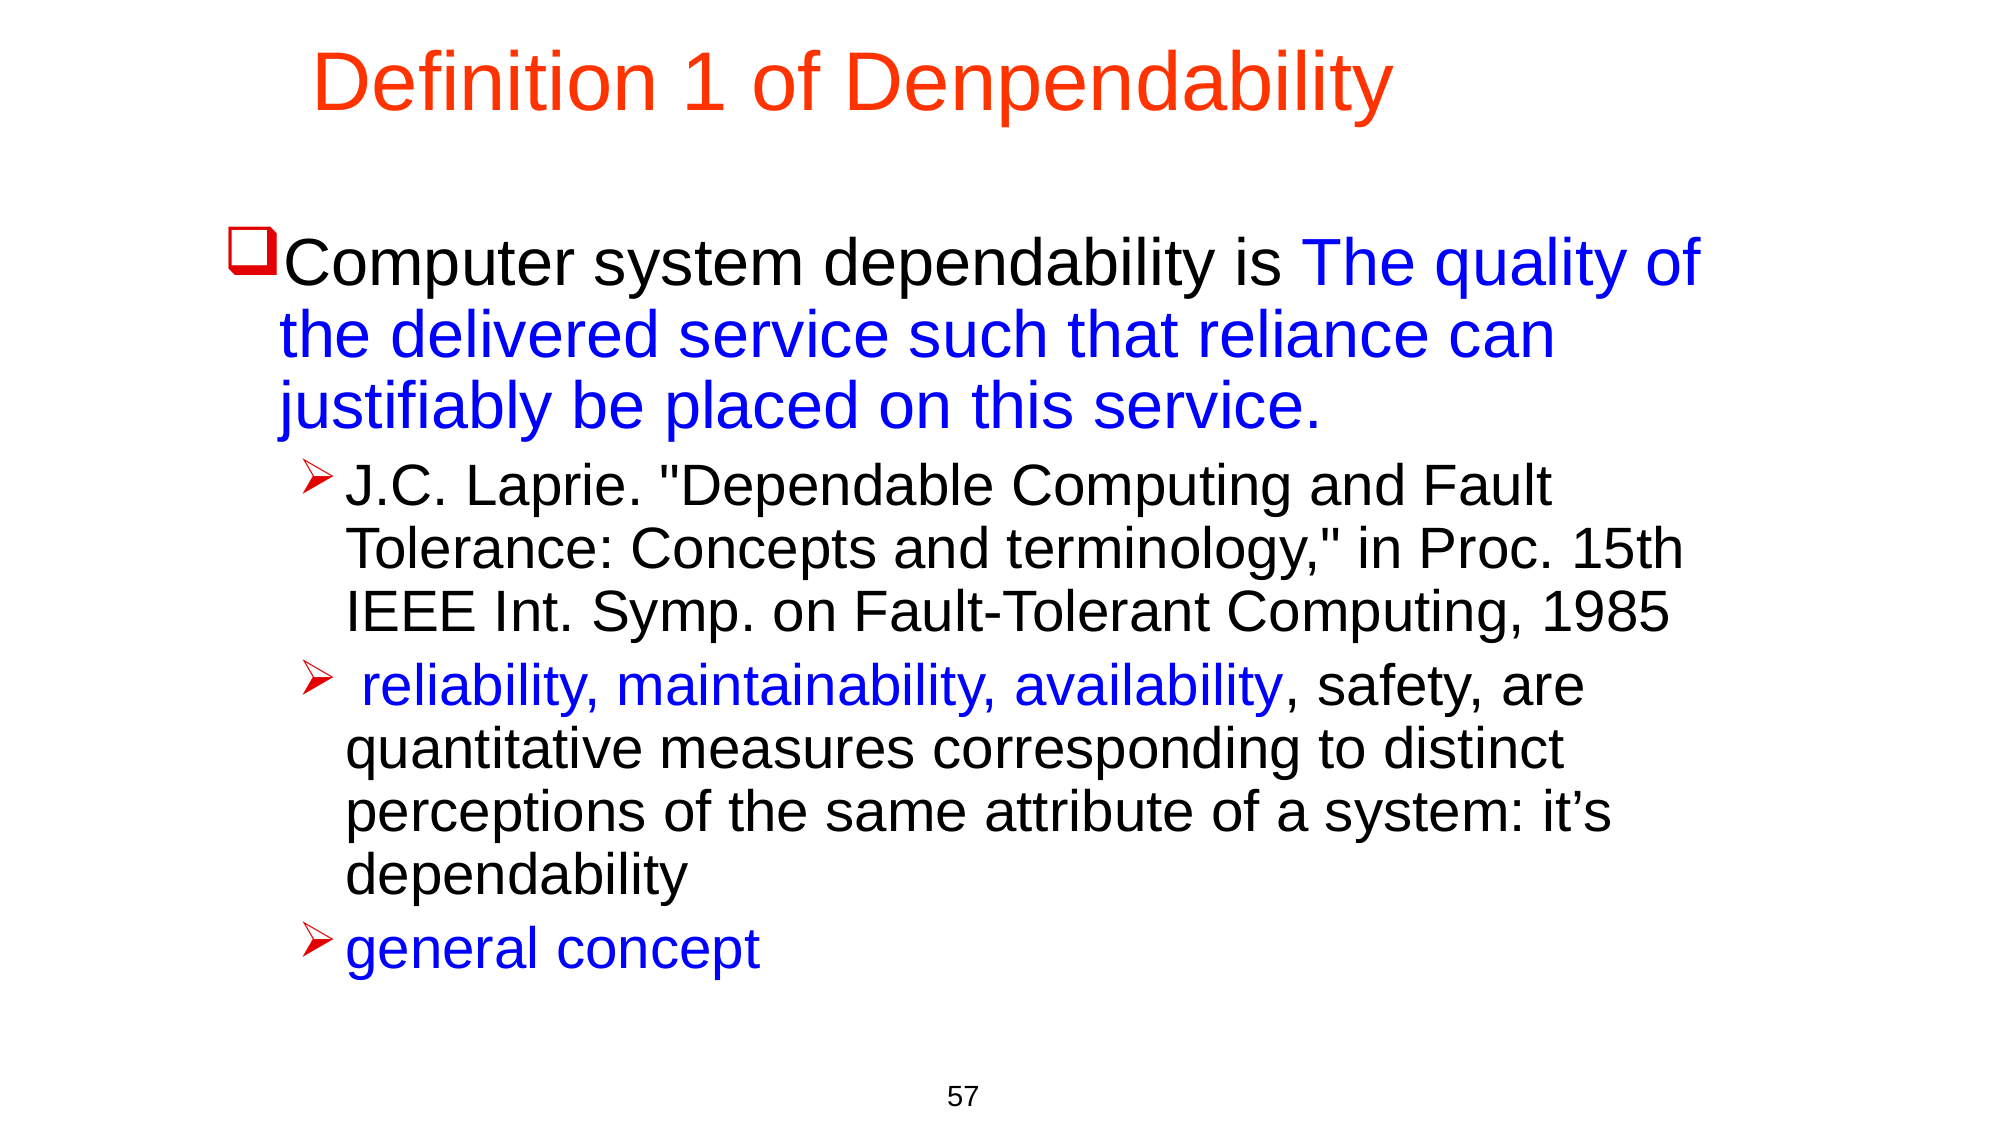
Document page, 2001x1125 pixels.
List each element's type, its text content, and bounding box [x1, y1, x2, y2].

list Computer system dependability is The quality of the delivered service such that reliance can justifiably be placed on this service. J.C. Laprie. "Dependable Computing and Fault Tolerance: Concepts and terminology," in Proc. 15th IEEE Int. Symp. on Fault-Tolerant Computing, 1985 reliability, maintainability, availability, safety, are quantitative measures corresponding to distinct perceptions of the same attribute of a system: it’s dependability general concept [208, 219, 1756, 1047]
title Definition 1 of Denpendability [296, 0, 1712, 154]
